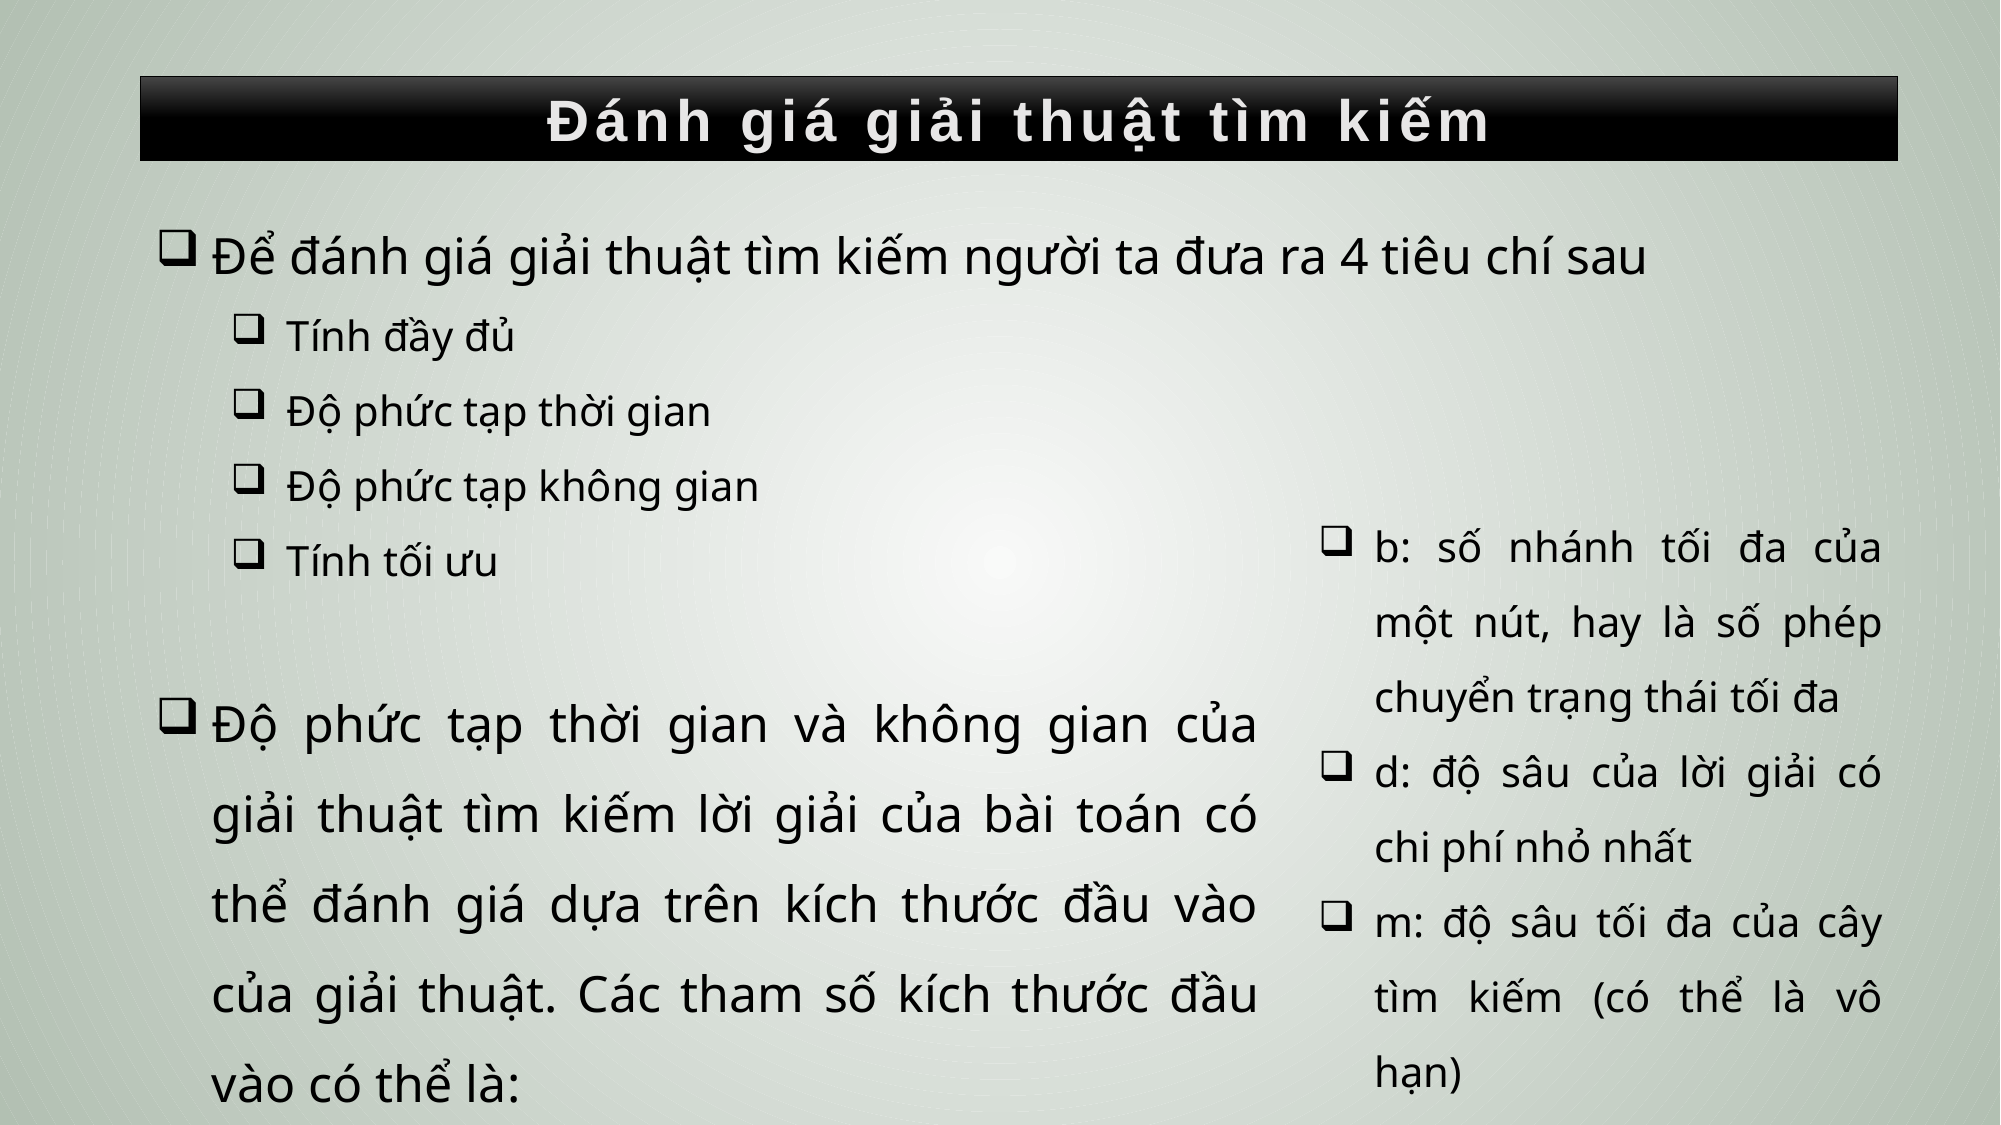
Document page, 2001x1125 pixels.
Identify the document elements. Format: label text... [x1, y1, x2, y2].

text_box b: số nhánh tối đa của một nút, hay là số phép chuyển trạng thái tối đa d: độ sâu của lời giải có chi phí nhỏ nhất m: độ sâu tối đa của cây tìm kiếm (có thể là vô hạn) [1303, 488, 1898, 1104]
text_box Để đánh giá giải thuật tìm kiếm người ta đưa ra 4 tiêu chí sau Tính đầy đủ Độ phức tạp thời gian Độ phức tạp không gian Tính tối ưu [140, 186, 1898, 592]
text_box Độ phức tạp thời gian và không gian của giải thuật tìm kiếm lời giải của bài toán có thể đánh giá dựa trên kích thước đầu vào của giải thuật. Các tham số kích thước đầu vào có thể là: [140, 655, 1274, 1121]
text_box Đánh giá giải thuật tìm kiếm [140, 76, 1898, 161]
